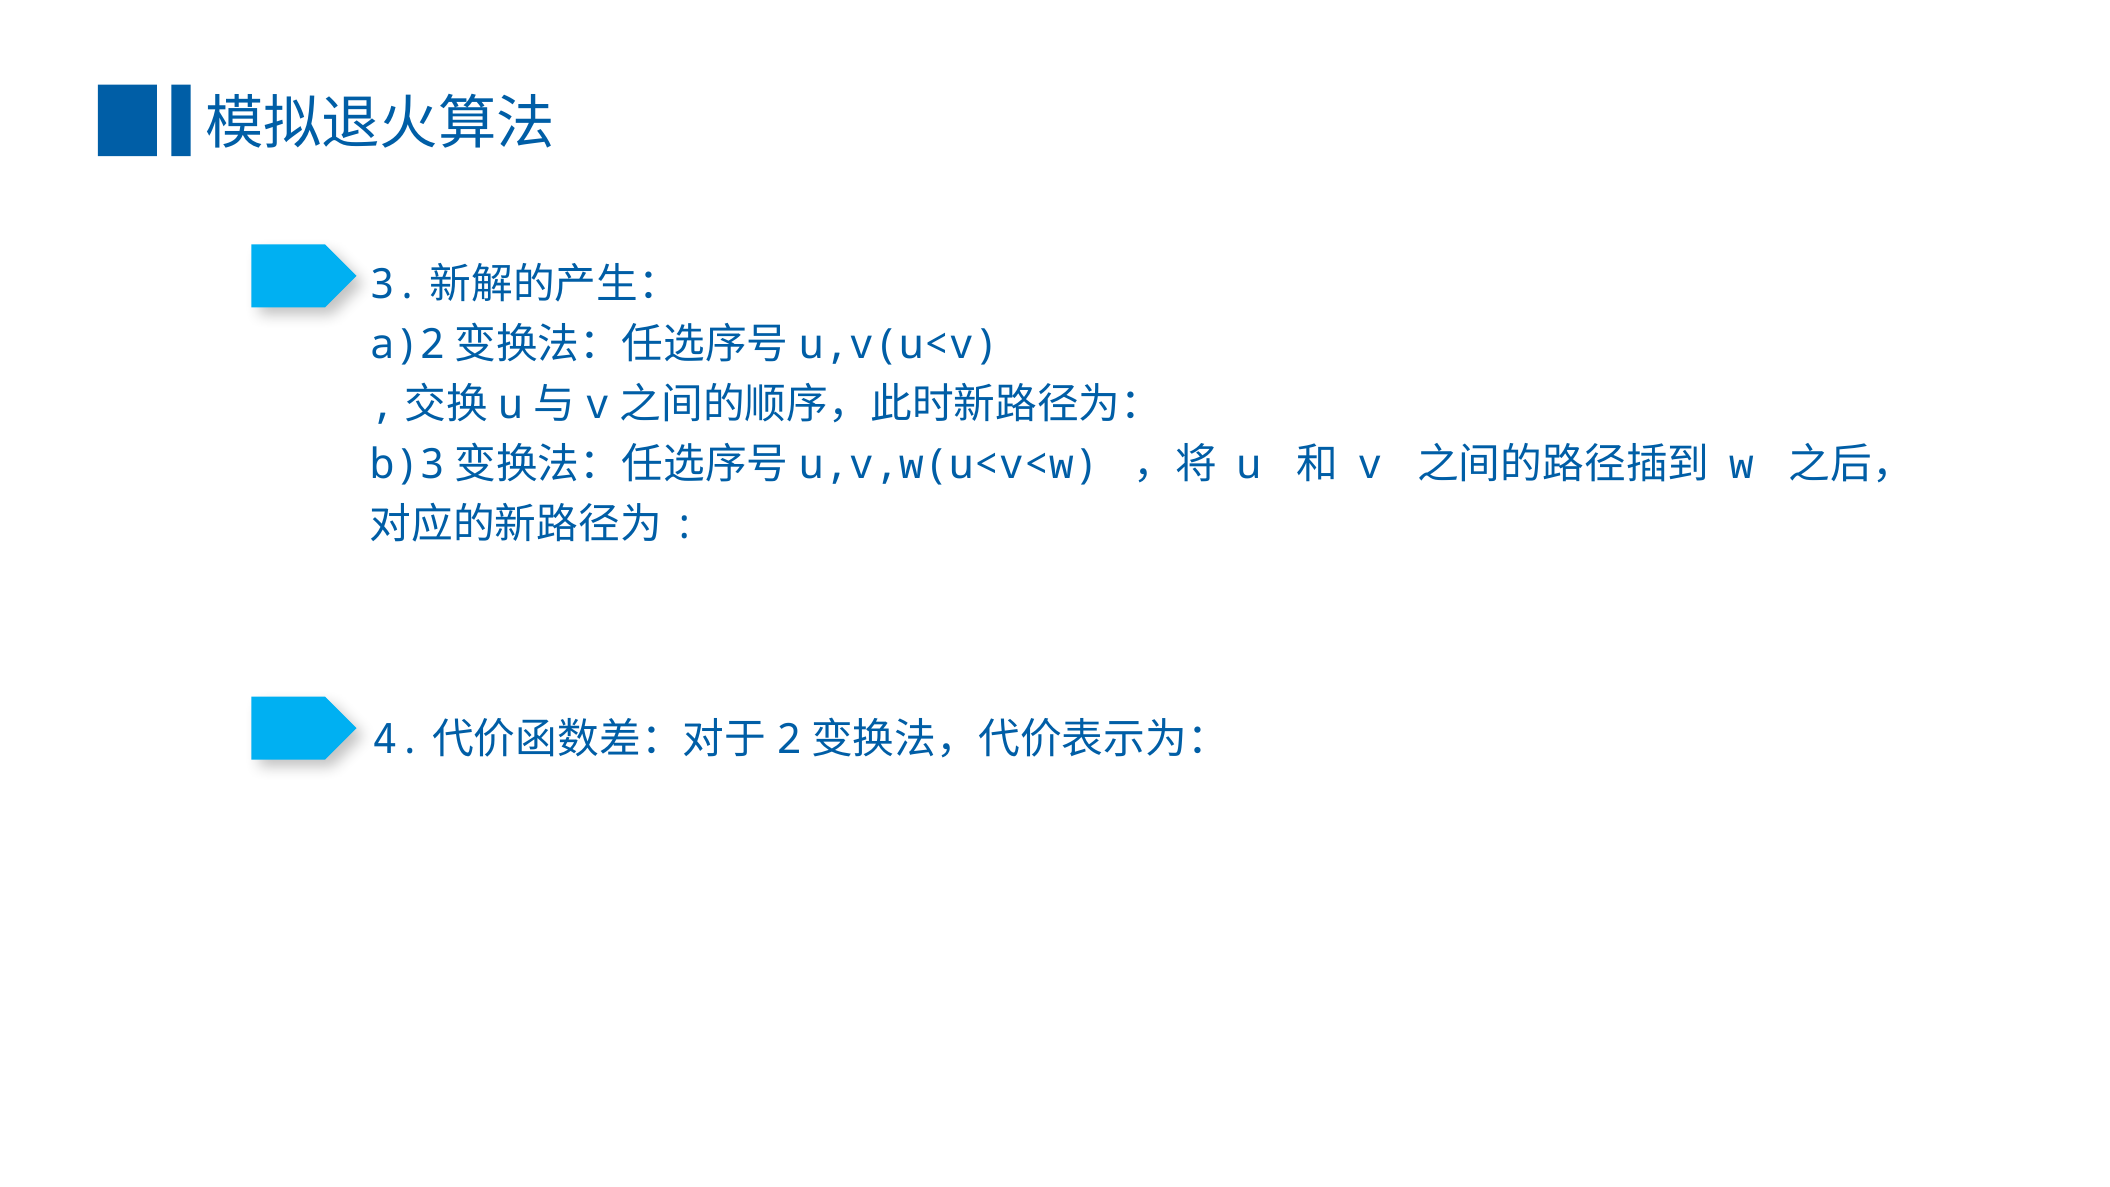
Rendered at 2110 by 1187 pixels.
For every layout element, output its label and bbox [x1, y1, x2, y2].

text_box [250, 695, 358, 761]
text_box [250, 243, 358, 309]
text_box [97, 77, 986, 164]
text_box [354, 221, 1681, 291]
